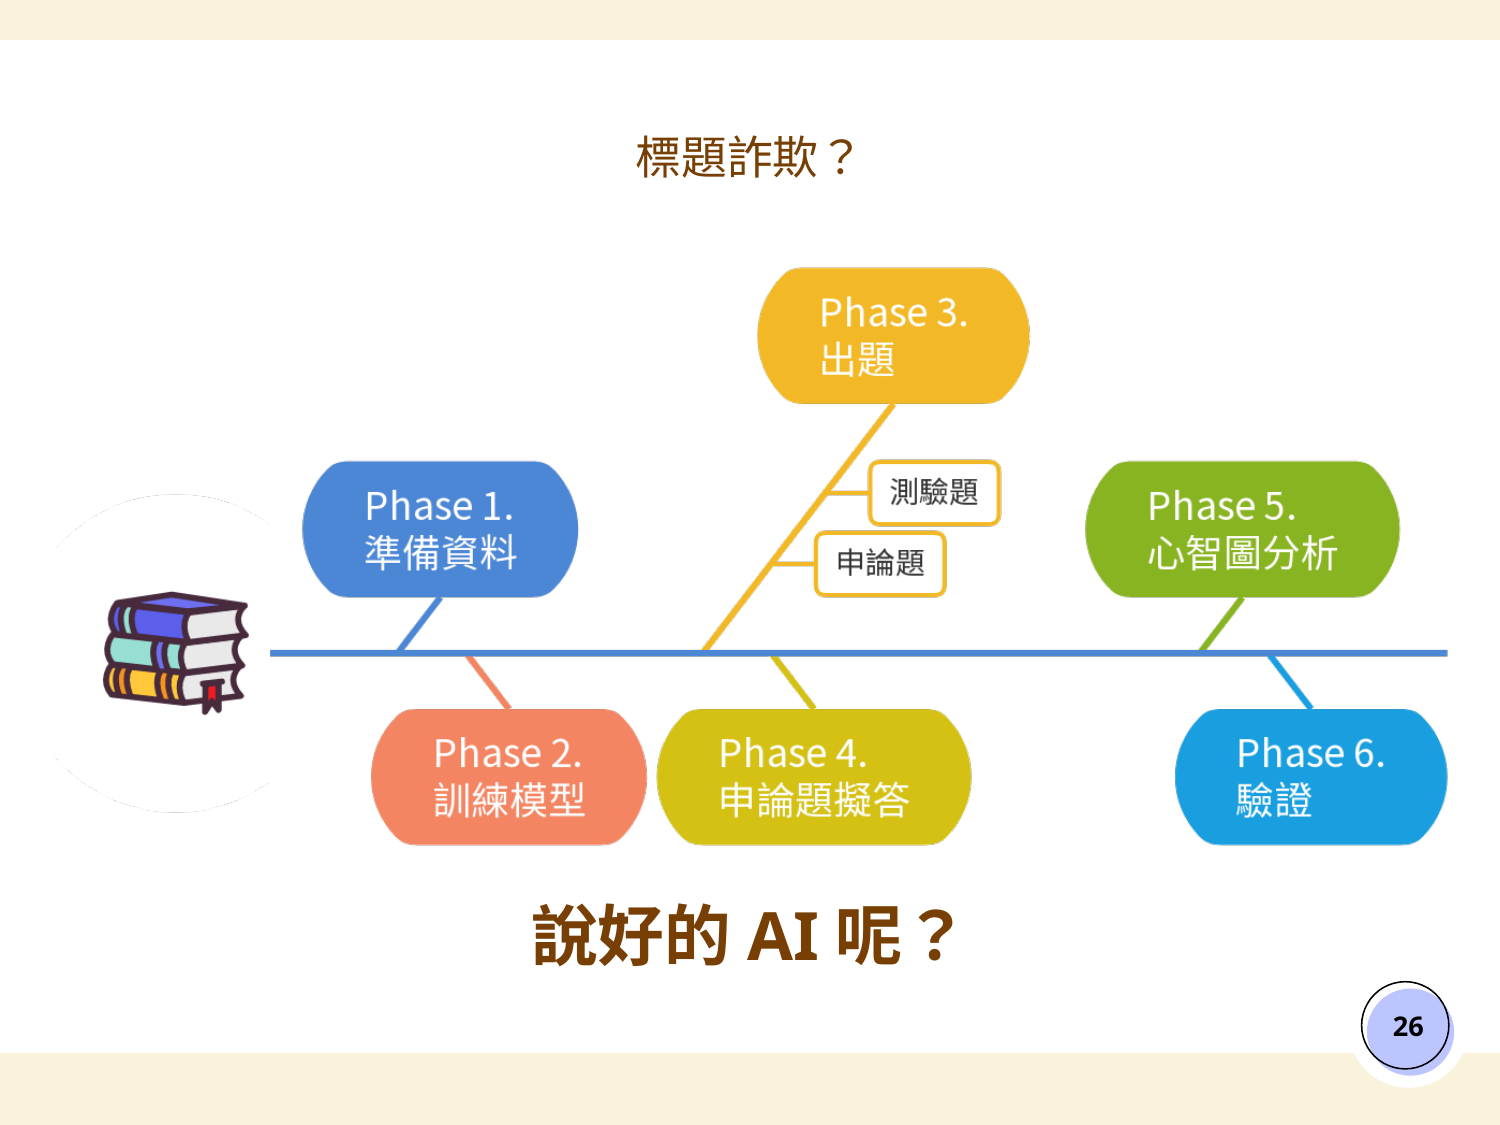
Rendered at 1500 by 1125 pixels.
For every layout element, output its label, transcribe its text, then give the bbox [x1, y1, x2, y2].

subtitle 標題詐欺？ [117, 105, 1383, 182]
slide_number ‹#› [1363, 984, 1454, 1071]
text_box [54, 183, 1461, 888]
title 說好的AI呢？ [117, 895, 1383, 989]
